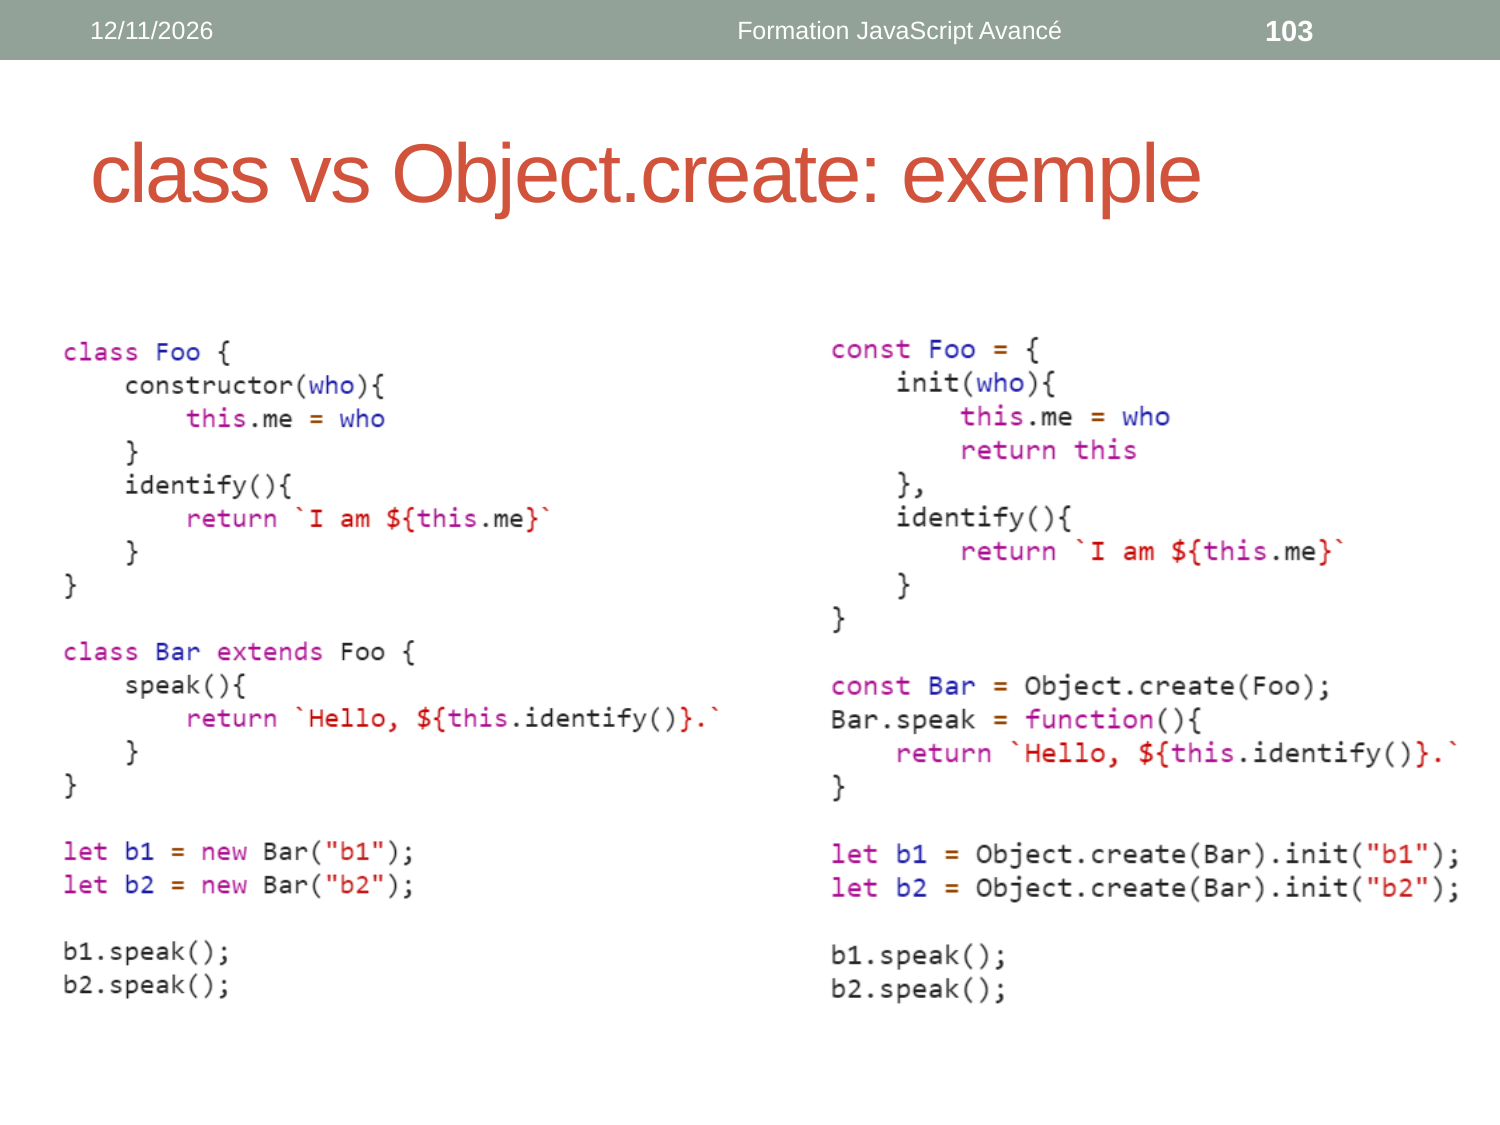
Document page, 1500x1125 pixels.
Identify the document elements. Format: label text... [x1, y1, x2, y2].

slide_number 103 [1250, 3, 1425, 57]
title class vs Object.create: exemple [75, 87, 1425, 250]
footer Formation JavaScript Avancé [562, 3, 1238, 57]
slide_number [75, 3, 550, 57]
picture [820, 326, 1473, 1012]
picture [47, 326, 727, 1012]
